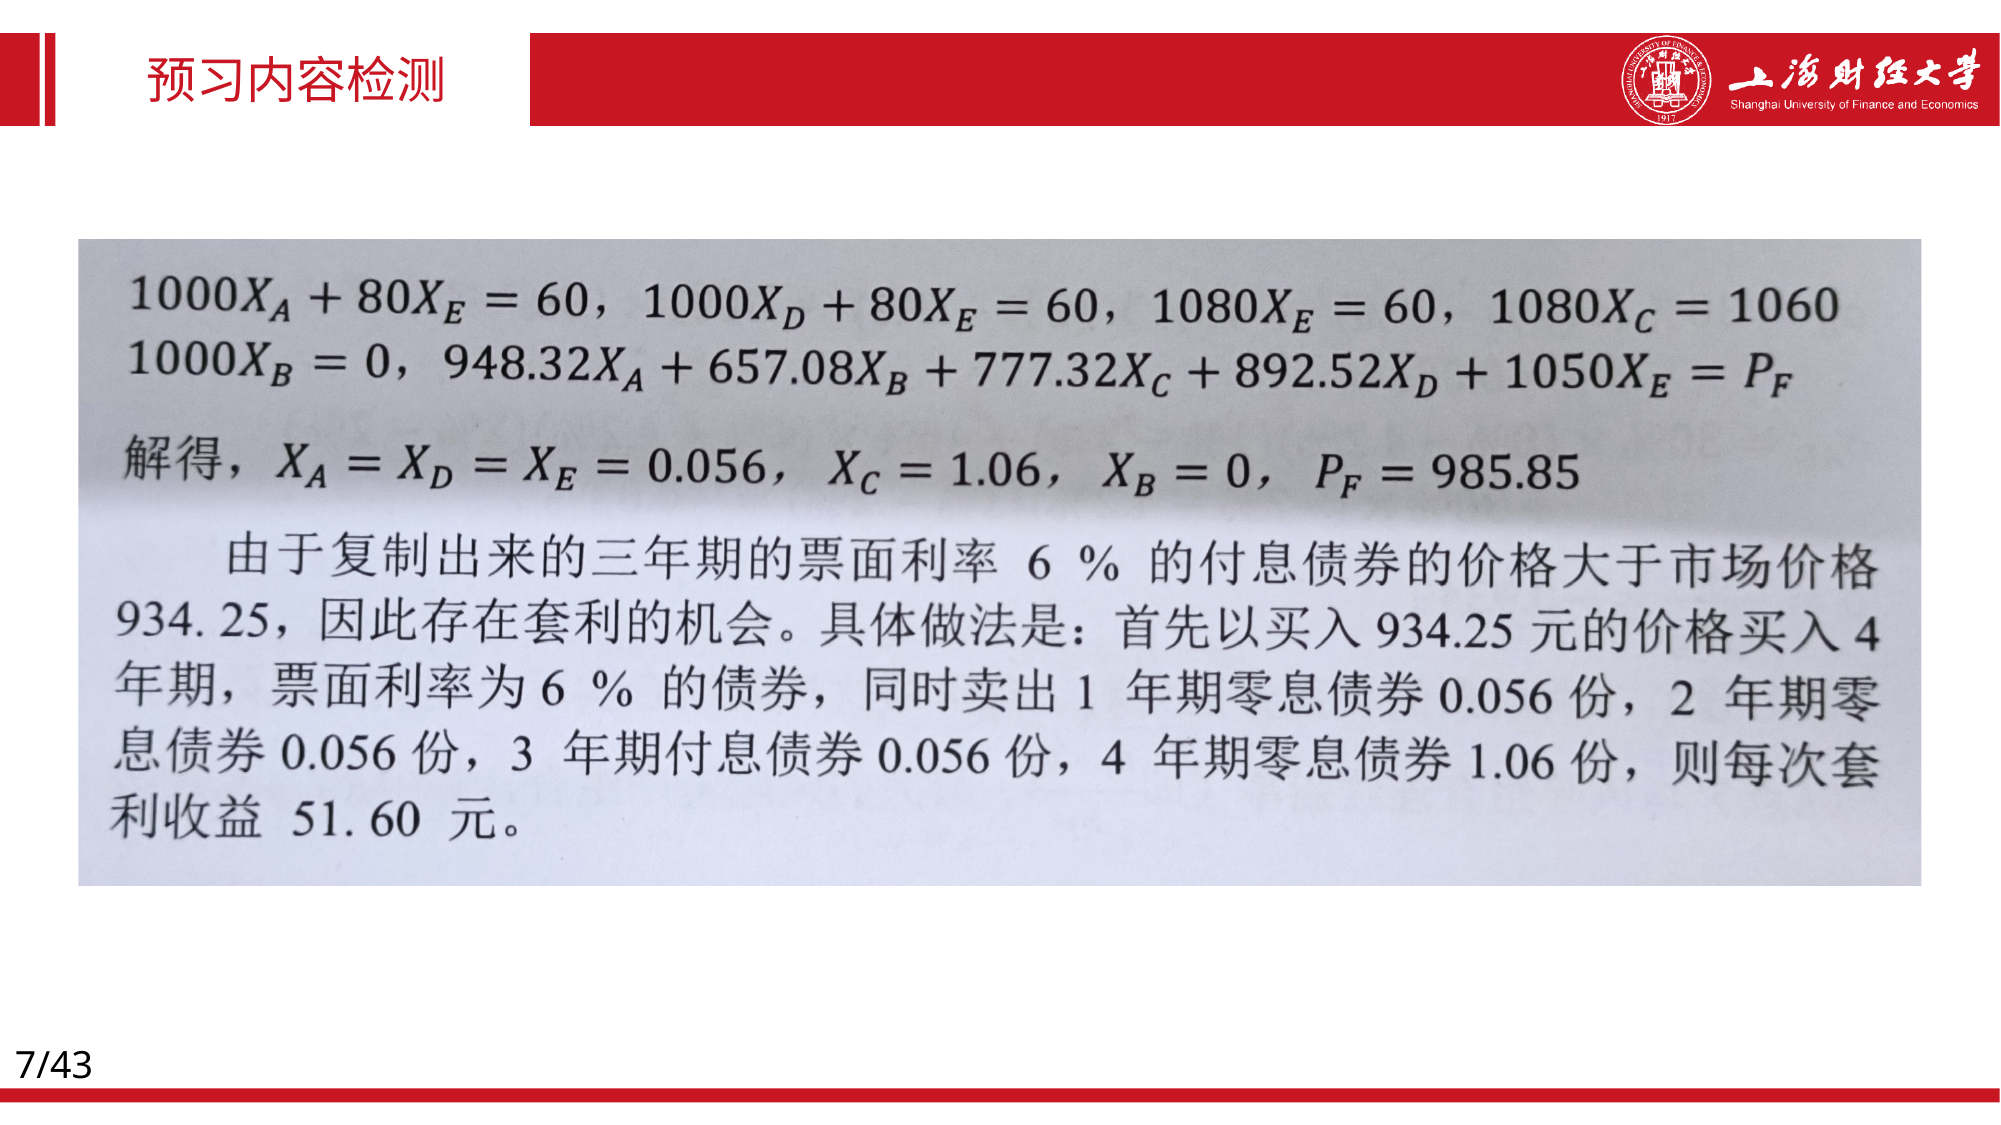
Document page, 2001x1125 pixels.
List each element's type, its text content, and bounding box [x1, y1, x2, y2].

picture [78, 239, 1922, 886]
text_box 预习内容检测 [131, 41, 462, 116]
picture [1595, 0, 2000, 172]
